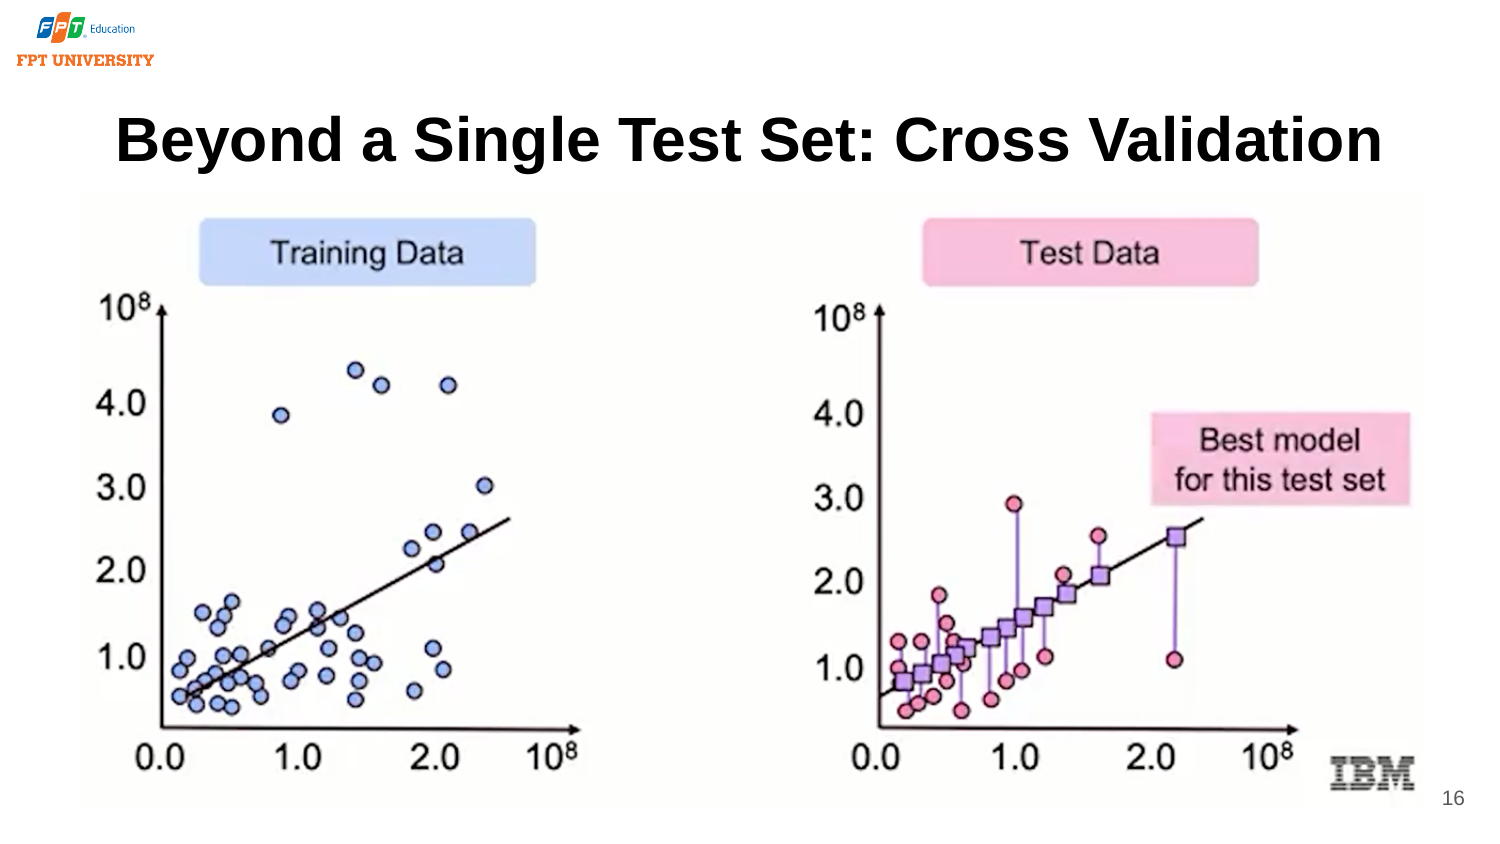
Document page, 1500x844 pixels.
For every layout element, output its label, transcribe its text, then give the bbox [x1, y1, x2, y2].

picture [77, 193, 1423, 808]
title Beyond a Single Test Set: Cross Validation [51, 72, 1449, 167]
slide_number 16 [1389, 764, 1480, 830]
picture [11, 1, 160, 77]
